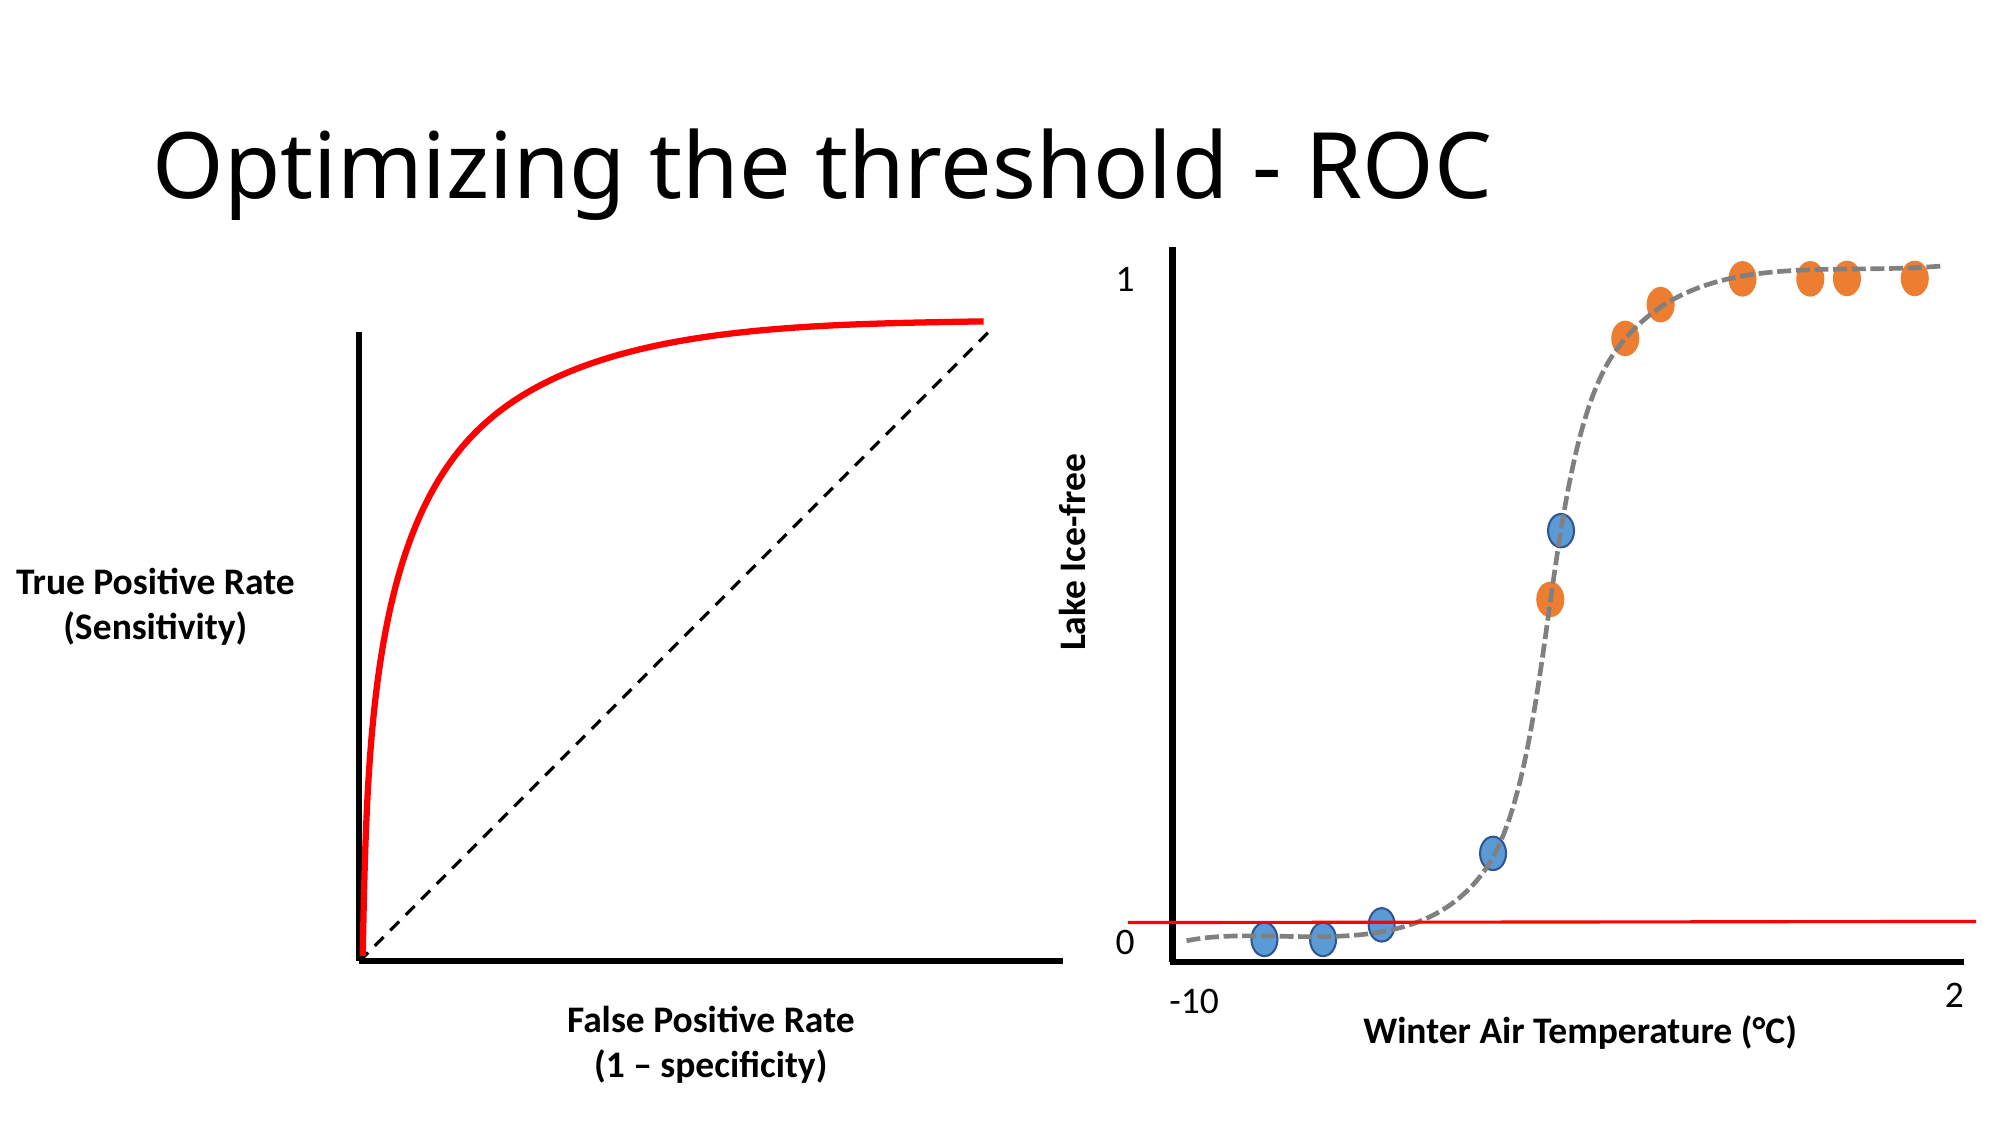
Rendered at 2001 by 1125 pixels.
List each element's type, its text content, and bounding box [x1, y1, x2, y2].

text_box False Positive Rate (1 – specificity) [552, 987, 870, 1093]
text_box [359, 332, 989, 962]
text_box [735, 320, 984, 332]
title Optimizing the threshold - ROC [137, 59, 1863, 278]
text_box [1040, 246, 1974, 1060]
text_box True Positive Rate (Sensitivity) [1, 549, 310, 655]
